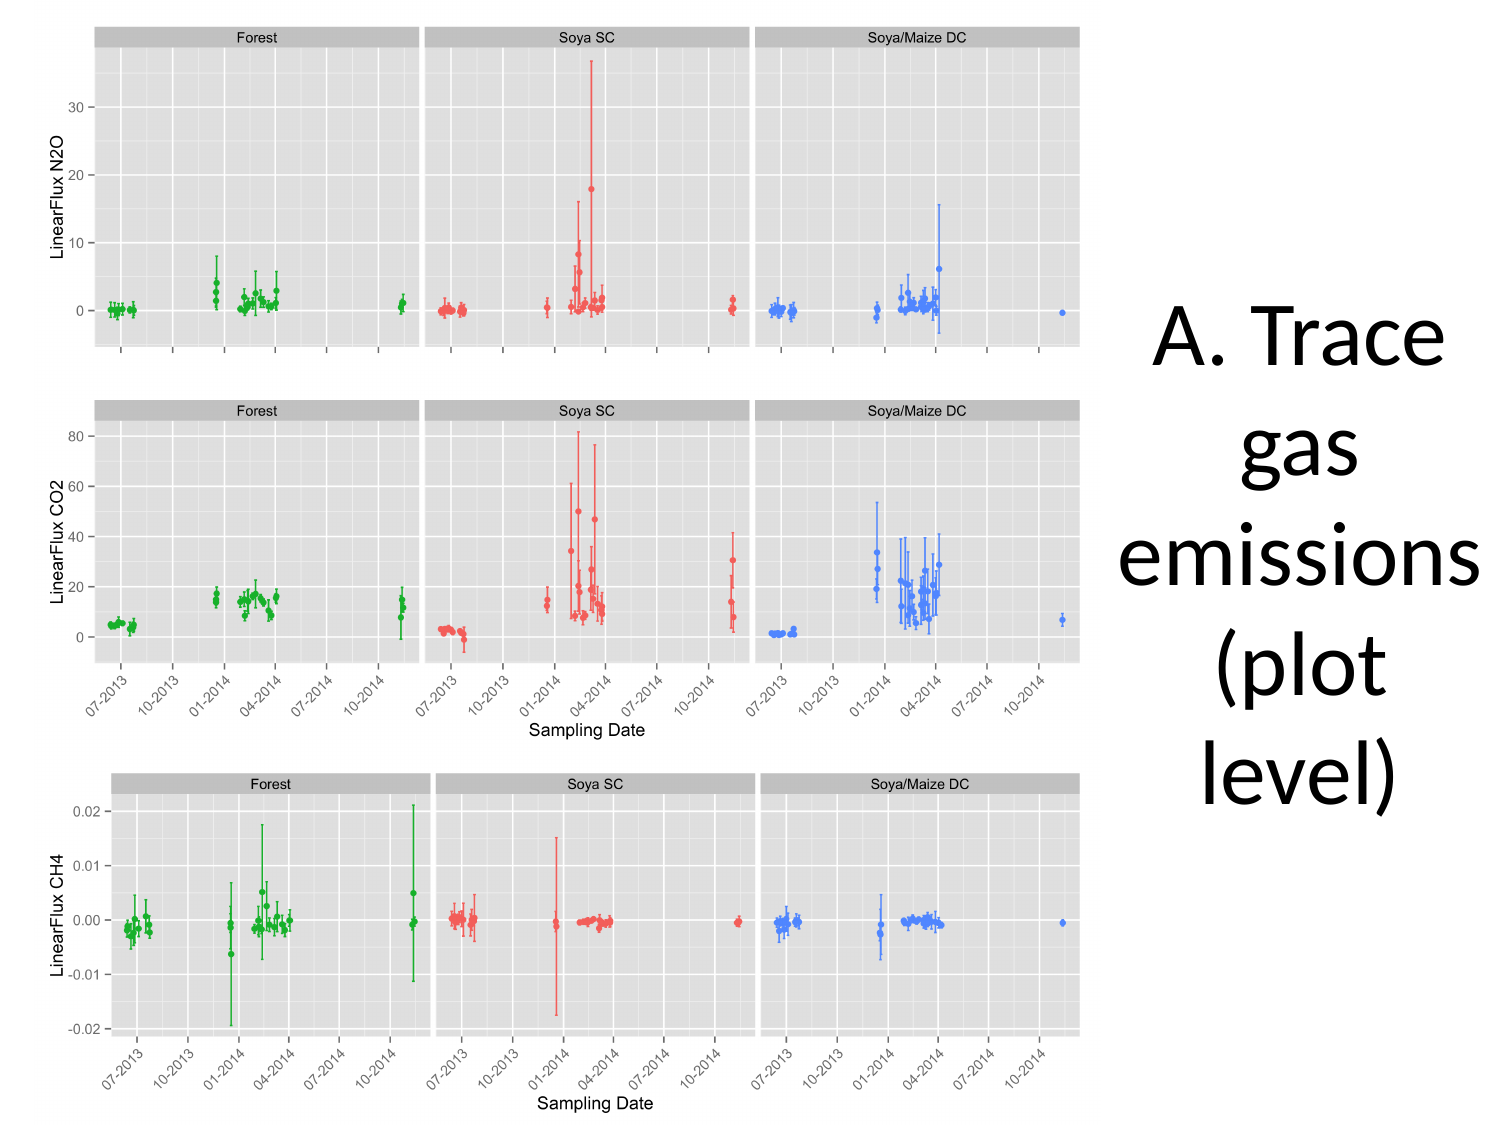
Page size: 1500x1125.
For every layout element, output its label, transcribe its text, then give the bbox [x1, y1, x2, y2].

title A. Trace gas emissions (plot level) [1108, 45, 1500, 1052]
picture [34, 0, 1101, 1125]
